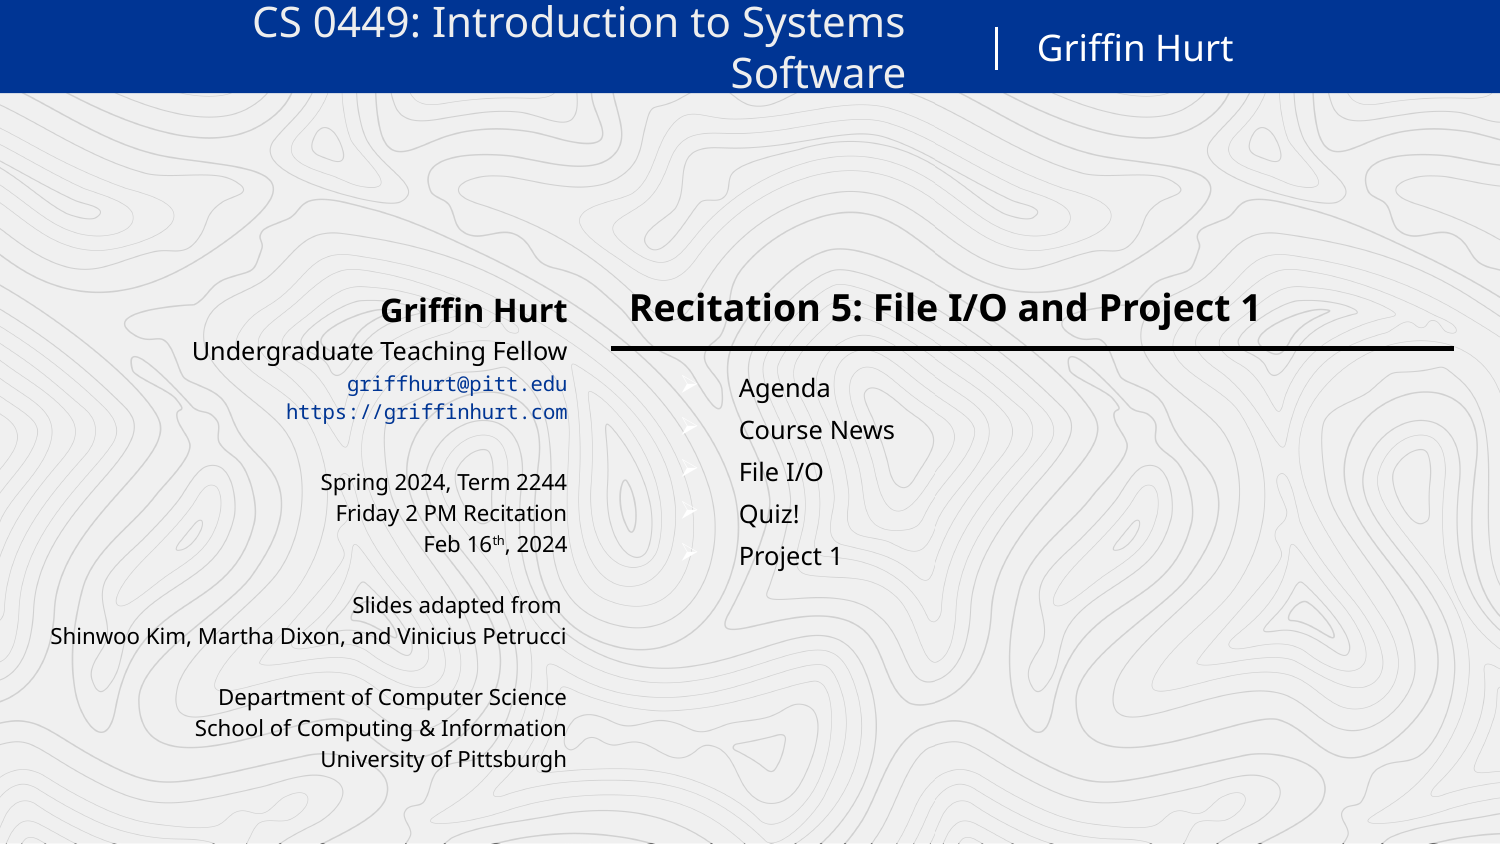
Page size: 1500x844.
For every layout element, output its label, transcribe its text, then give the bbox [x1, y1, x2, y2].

list Griffin Hurt Undergraduate Teaching Fellow griffhurt@pitt.edu https://griffinhurt.com Spring 2024, Term 2244 Friday 2 PM Recitation Feb 16th, 2024 Slides adapted from Shinwoo Kim, Martha Dixon, and Vinicius Petrucci Department of Computer Science School of Computing & Information University of Pittsburgh [15, 267, 583, 794]
subtitle Agenda Course News File I/O Quiz! Project 1 [645, 354, 1278, 756]
title Recitation 5: File I/O and Project 1 [610, 253, 1454, 348]
list Griffin Hurt [1013, 2, 1471, 85]
subtitle CS 0449: Introduction to Systems Software [104, 0, 925, 94]
